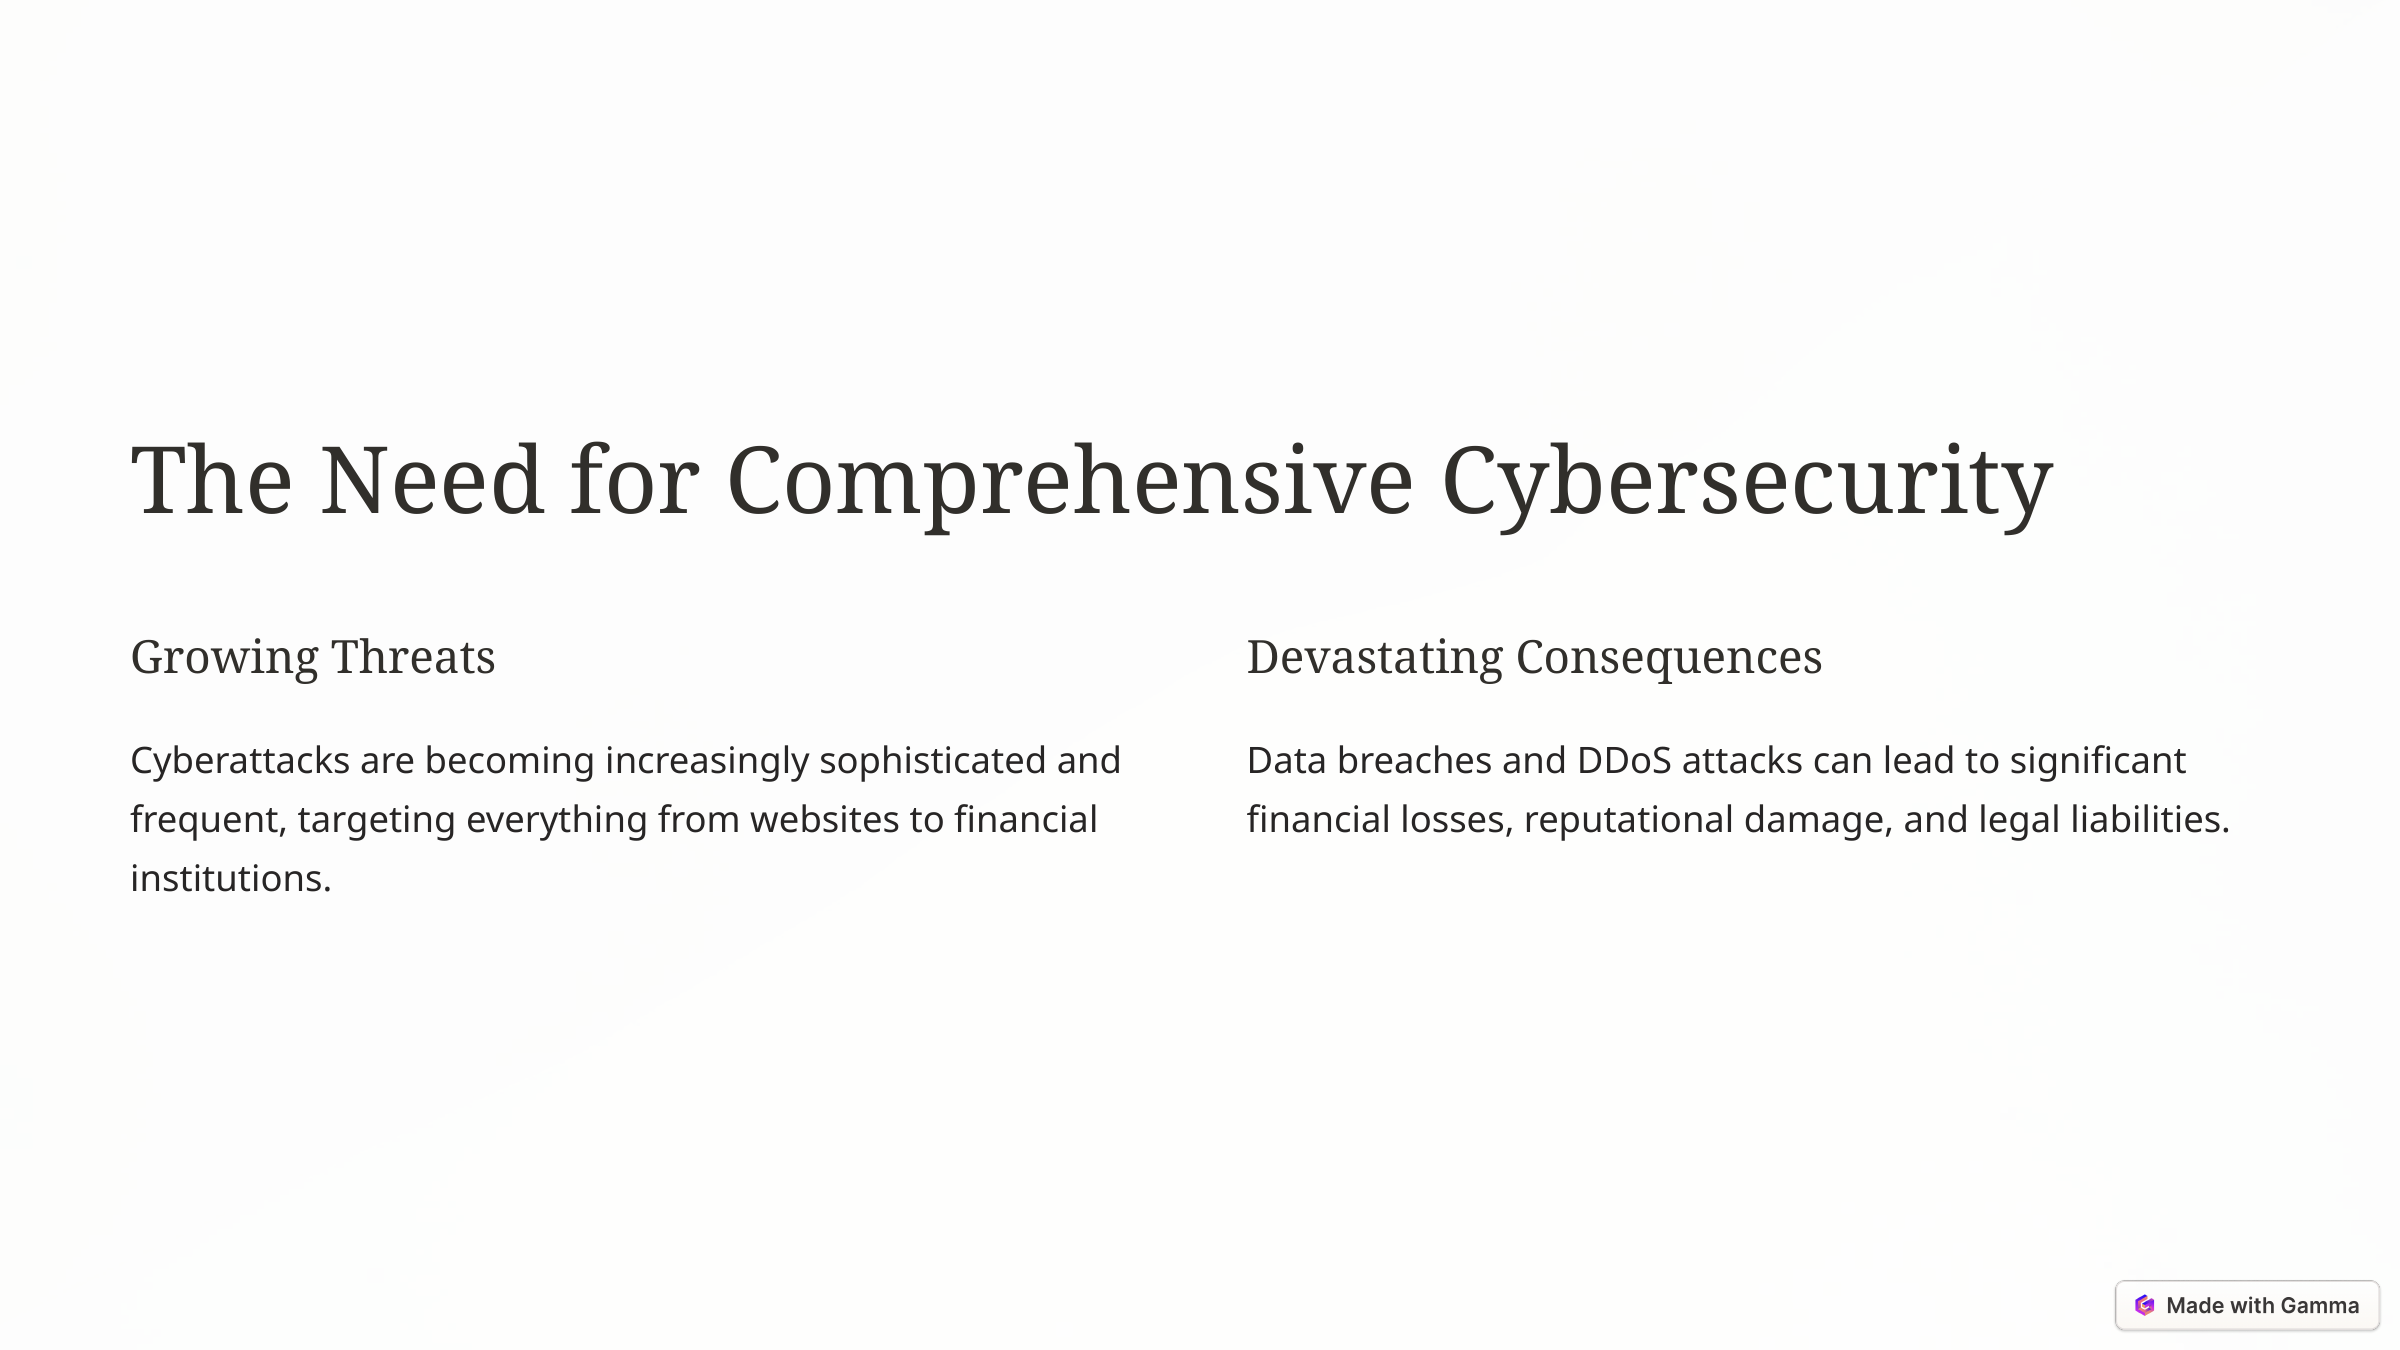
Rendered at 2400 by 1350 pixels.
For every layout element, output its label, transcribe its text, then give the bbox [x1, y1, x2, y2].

text_box The Need for Comprehensive Cybersecurity [130, 416, 1916, 533]
text_box Devastating Consequences [1246, 625, 1794, 684]
text_box Data breaches and DDoS attacks can lead to significant financial losses, reputational damage, and legal liabilities. [1246, 721, 2271, 841]
text_box Growing Threats [130, 625, 596, 684]
picture [2106, 1271, 2389, 1339]
text_box Cyberattacks are becoming increasingly sophisticated and frequent, targeting everything from websites to financial institutions. [130, 721, 1155, 900]
